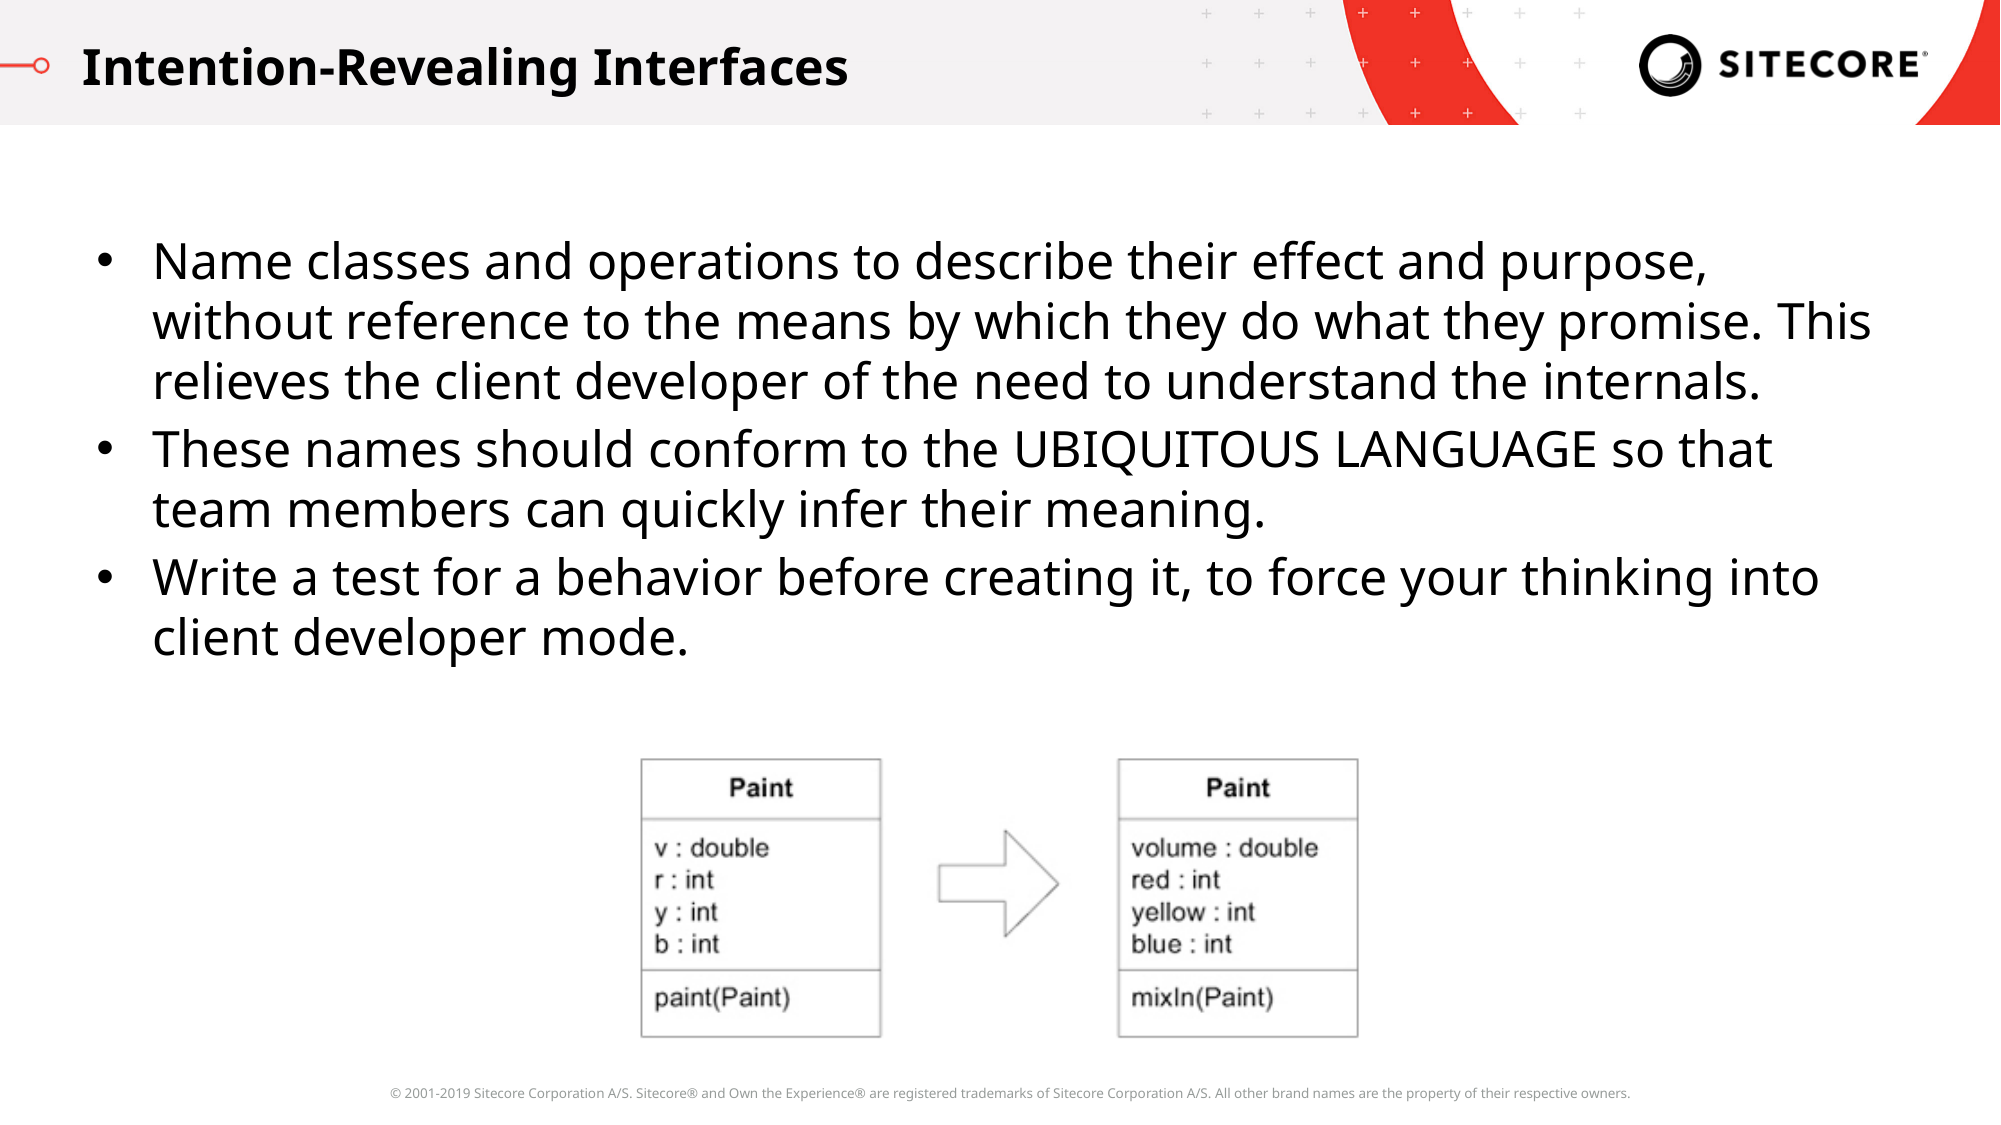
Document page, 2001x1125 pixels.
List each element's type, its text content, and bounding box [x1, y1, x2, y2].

picture [632, 748, 1368, 1049]
list Intention-Revealing Interfaces [68, 34, 1307, 101]
picture [0, 0, 2000, 125]
list Name classes and operations to describe their effect and purpose, without reference to the means by which they do what they promise. This relieves the client developer of the need to understand the internals. These names should conform to the UBIQUITOUS LANGUAGE so that team members can quickly infer their meaning. Write a test for a behavior before creating it, to force your thinking into client developer mode. [81, 221, 1899, 727]
